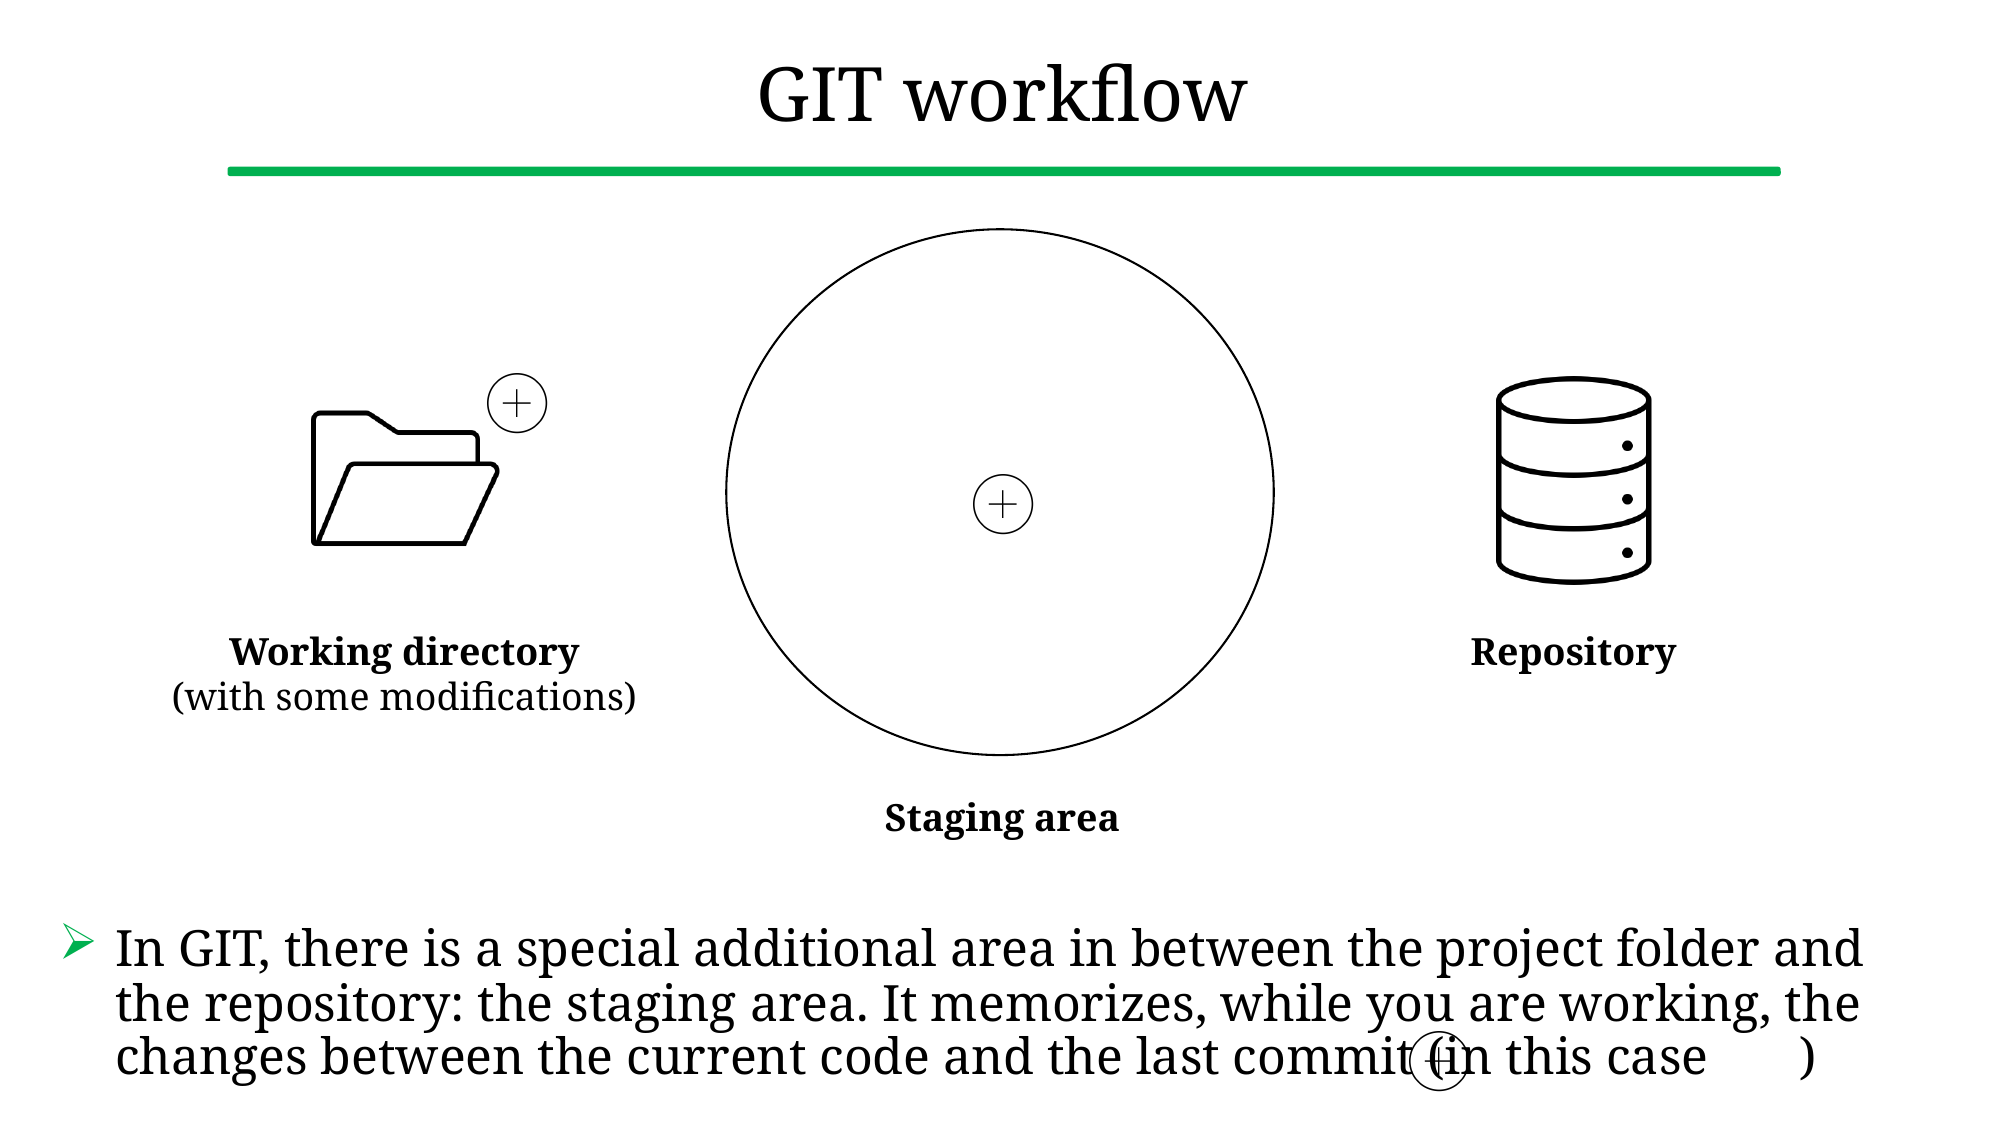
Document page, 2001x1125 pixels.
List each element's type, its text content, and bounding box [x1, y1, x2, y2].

text_box Staging area [870, 786, 1136, 847]
list In GIT, there is a special additional area in between the project folder and the repository: the staging area. It memorizes, while you are working, the changes between the current code and the last commit (in this case ) [43, 916, 1909, 1099]
text_box Repository [1455, 620, 1692, 680]
picture [289, 362, 555, 594]
picture [965, 466, 1041, 542]
text_box [725, 228, 1275, 757]
picture [1445, 349, 1702, 606]
picture [1401, 1023, 1477, 1099]
title GIT workflow [70, 26, 1936, 168]
text_box Working directory (with some modifications) [156, 620, 653, 725]
